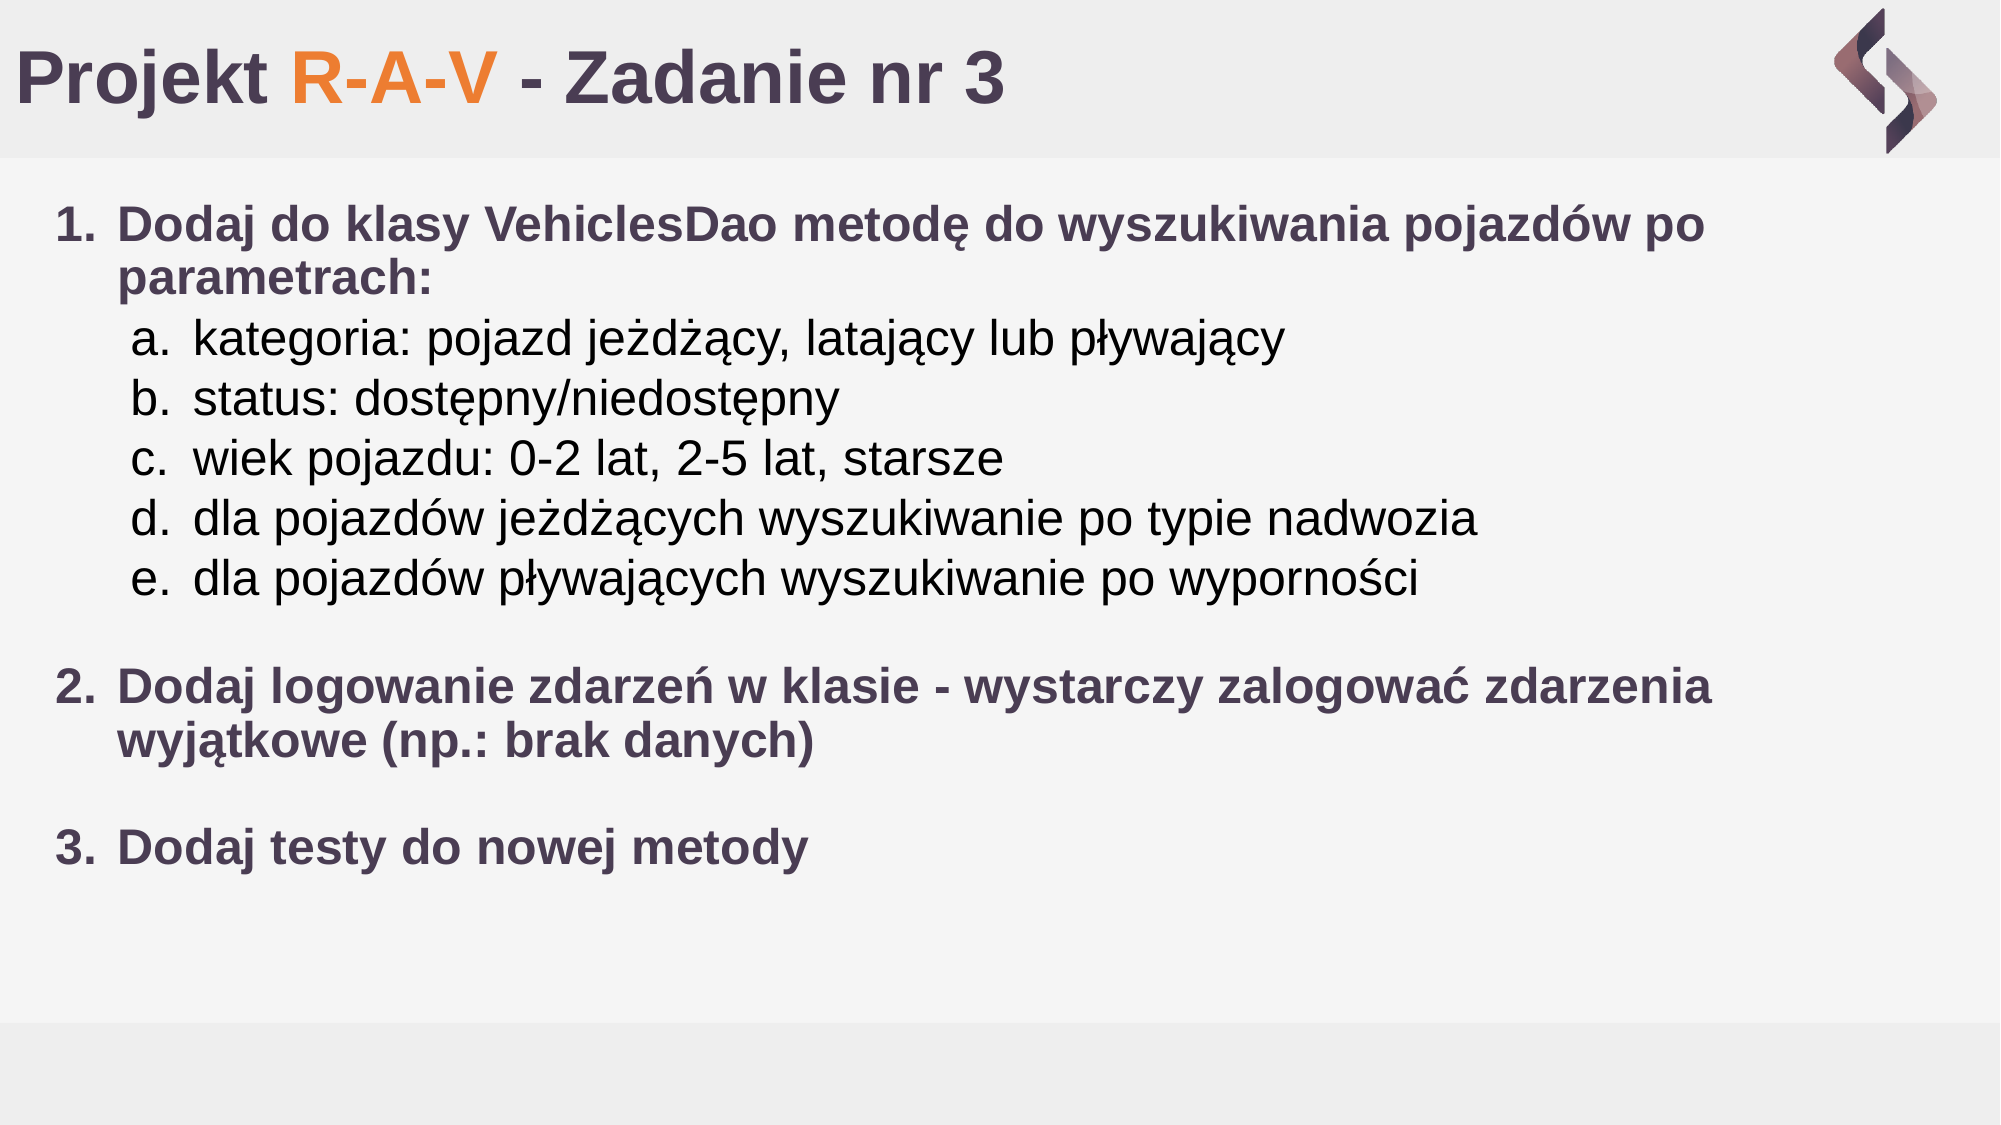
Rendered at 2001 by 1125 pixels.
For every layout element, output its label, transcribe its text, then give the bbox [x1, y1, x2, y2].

picture [1787, 0, 2001, 166]
title Dodaj do klasy VehiclesDao metodę do wyszukiwania pojazdów po parametrach: kategoria: pojazd jeżdżący, latający lub pływający status: dostępny/niedostępny wiek pojazdu: 0-2 lat, 2-5 lat, starsze dla pojazdów jeżdżących wyszukiwanie po typie nadwozia dla pojazdów pływających wyszukiwanie po wyporności Dodaj logowanie zdarzeń w klasie - wystarczy zalogować zdarzenia wyjątkowe (np.: brak danych) Dodaj testy do nowej metody [27, 182, 1971, 1021]
title Projekt R-A-V - Zadanie nr 3 [0, 0, 1788, 158]
